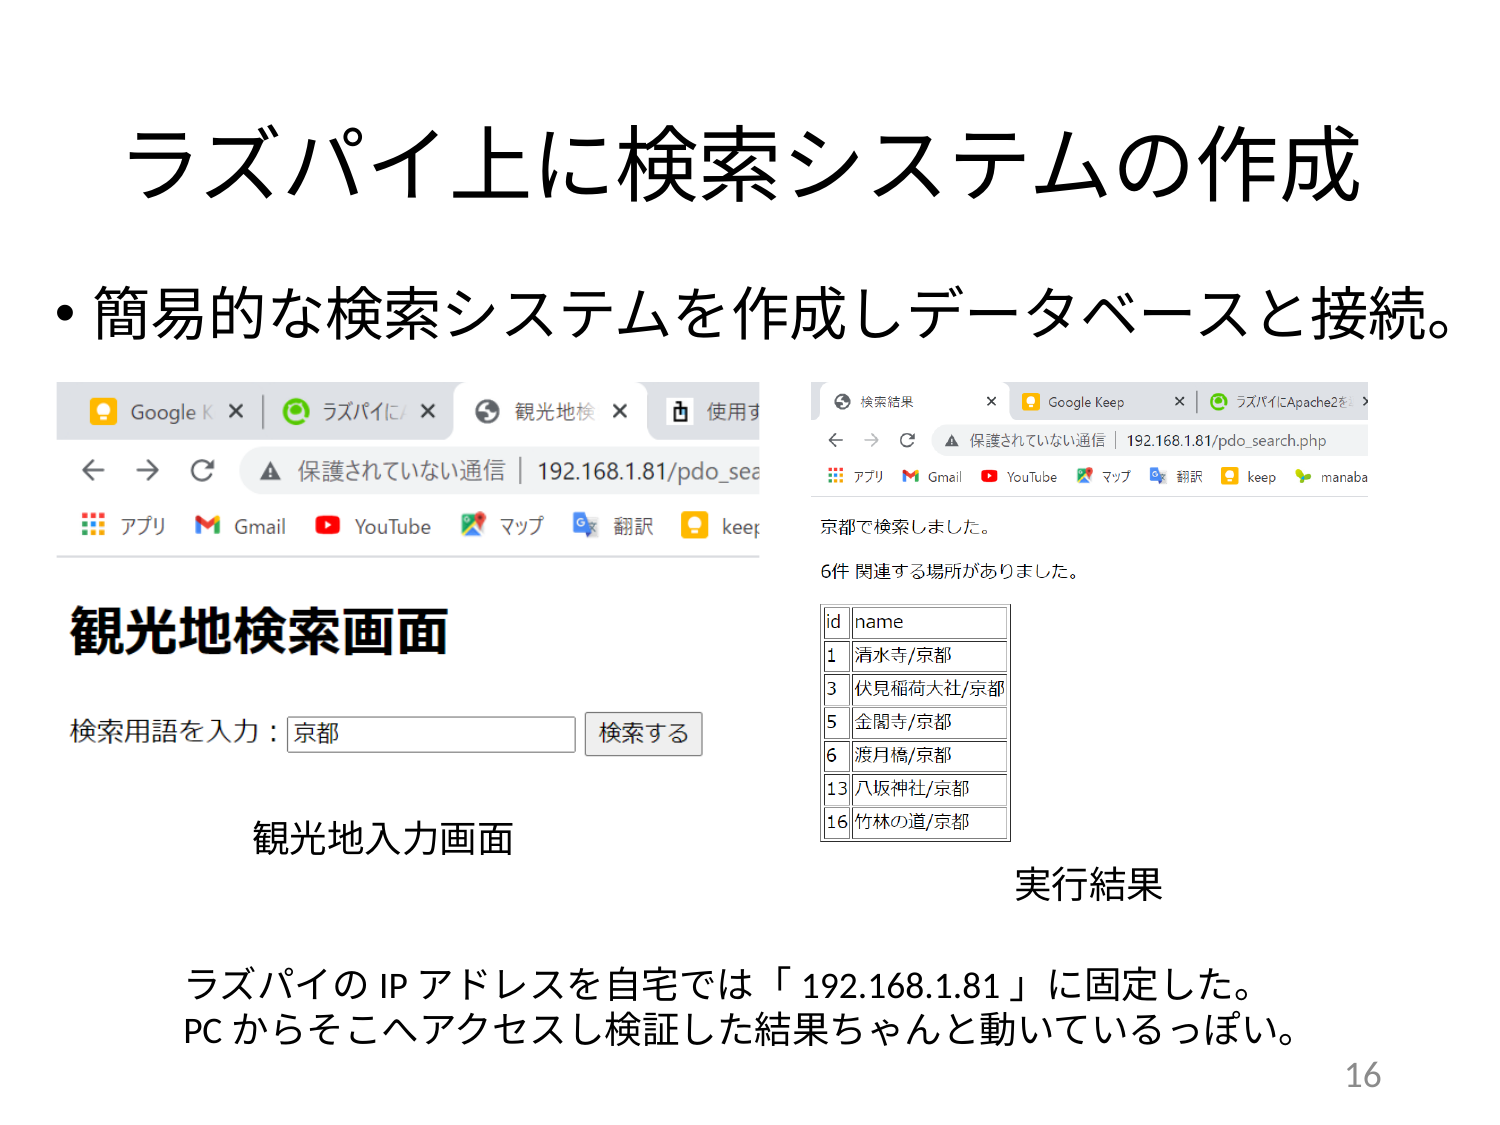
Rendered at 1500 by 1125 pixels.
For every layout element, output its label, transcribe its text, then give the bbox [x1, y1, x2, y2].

title ラズパイ上に検索システムの作成 [103, 59, 1397, 278]
slide_number 16 [1059, 1042, 1397, 1103]
picture [56, 382, 760, 898]
list 簡易的な検索システムを作成しデータベースと接続。 [39, 277, 1479, 367]
text_box 実行結果 [999, 869, 1180, 914]
text_box ラズパイのIPアドレスを自宅では「192.168.1.81」に固定した。 PCからそこへアクセスし検証した結果ちゃんと動いているっぽい。 [168, 953, 1332, 1059]
picture [811, 382, 1368, 869]
